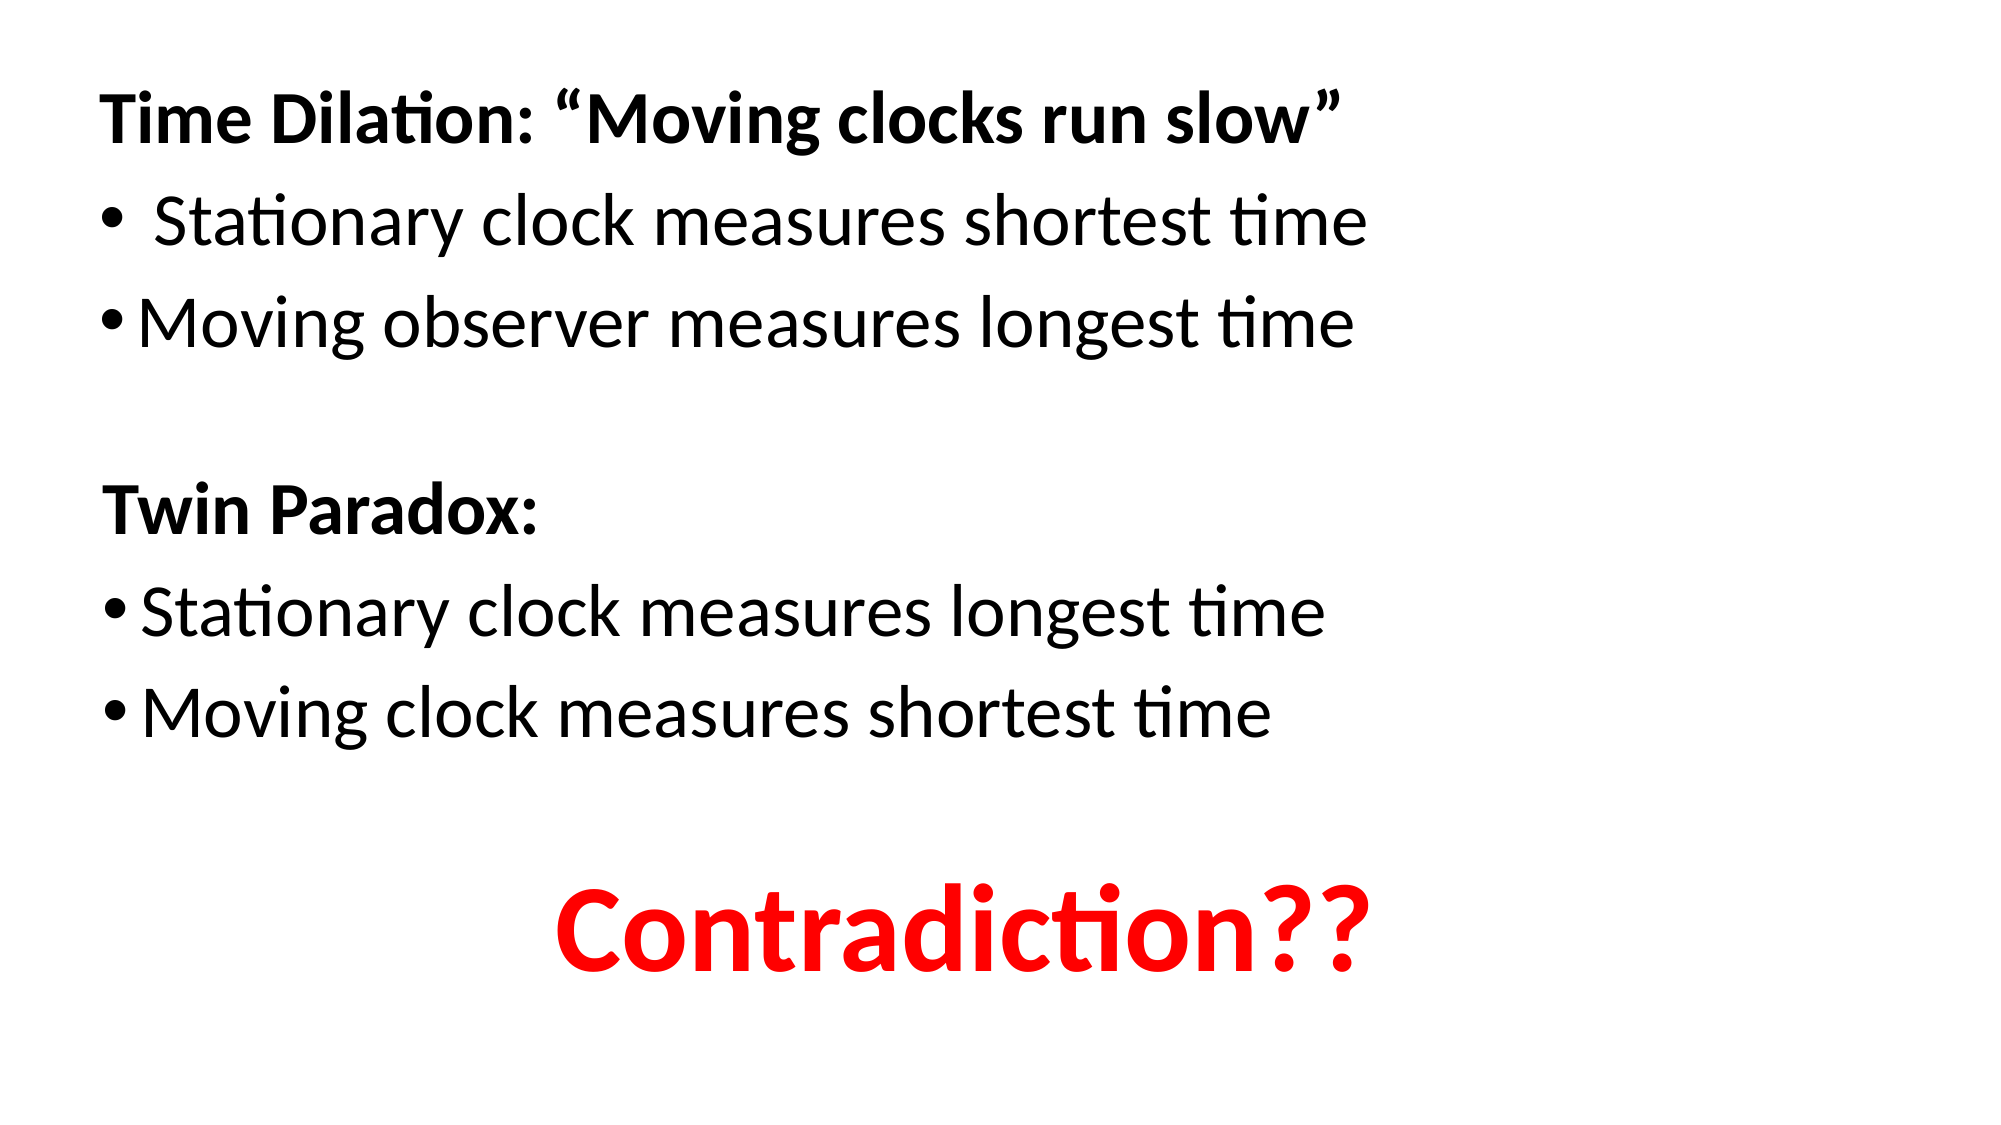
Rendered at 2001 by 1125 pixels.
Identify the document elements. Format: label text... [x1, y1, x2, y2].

text_box Contradiction?? [540, 855, 1422, 1022]
text_box Twin Paradox: Stationary clock measures longest time Moving clock measures shortest time [87, 461, 1382, 791]
text_box Time Dilation: “Moving clocks run slow” Stationary clock measures shortest time Moving observer measures longest time [84, 71, 1466, 422]
